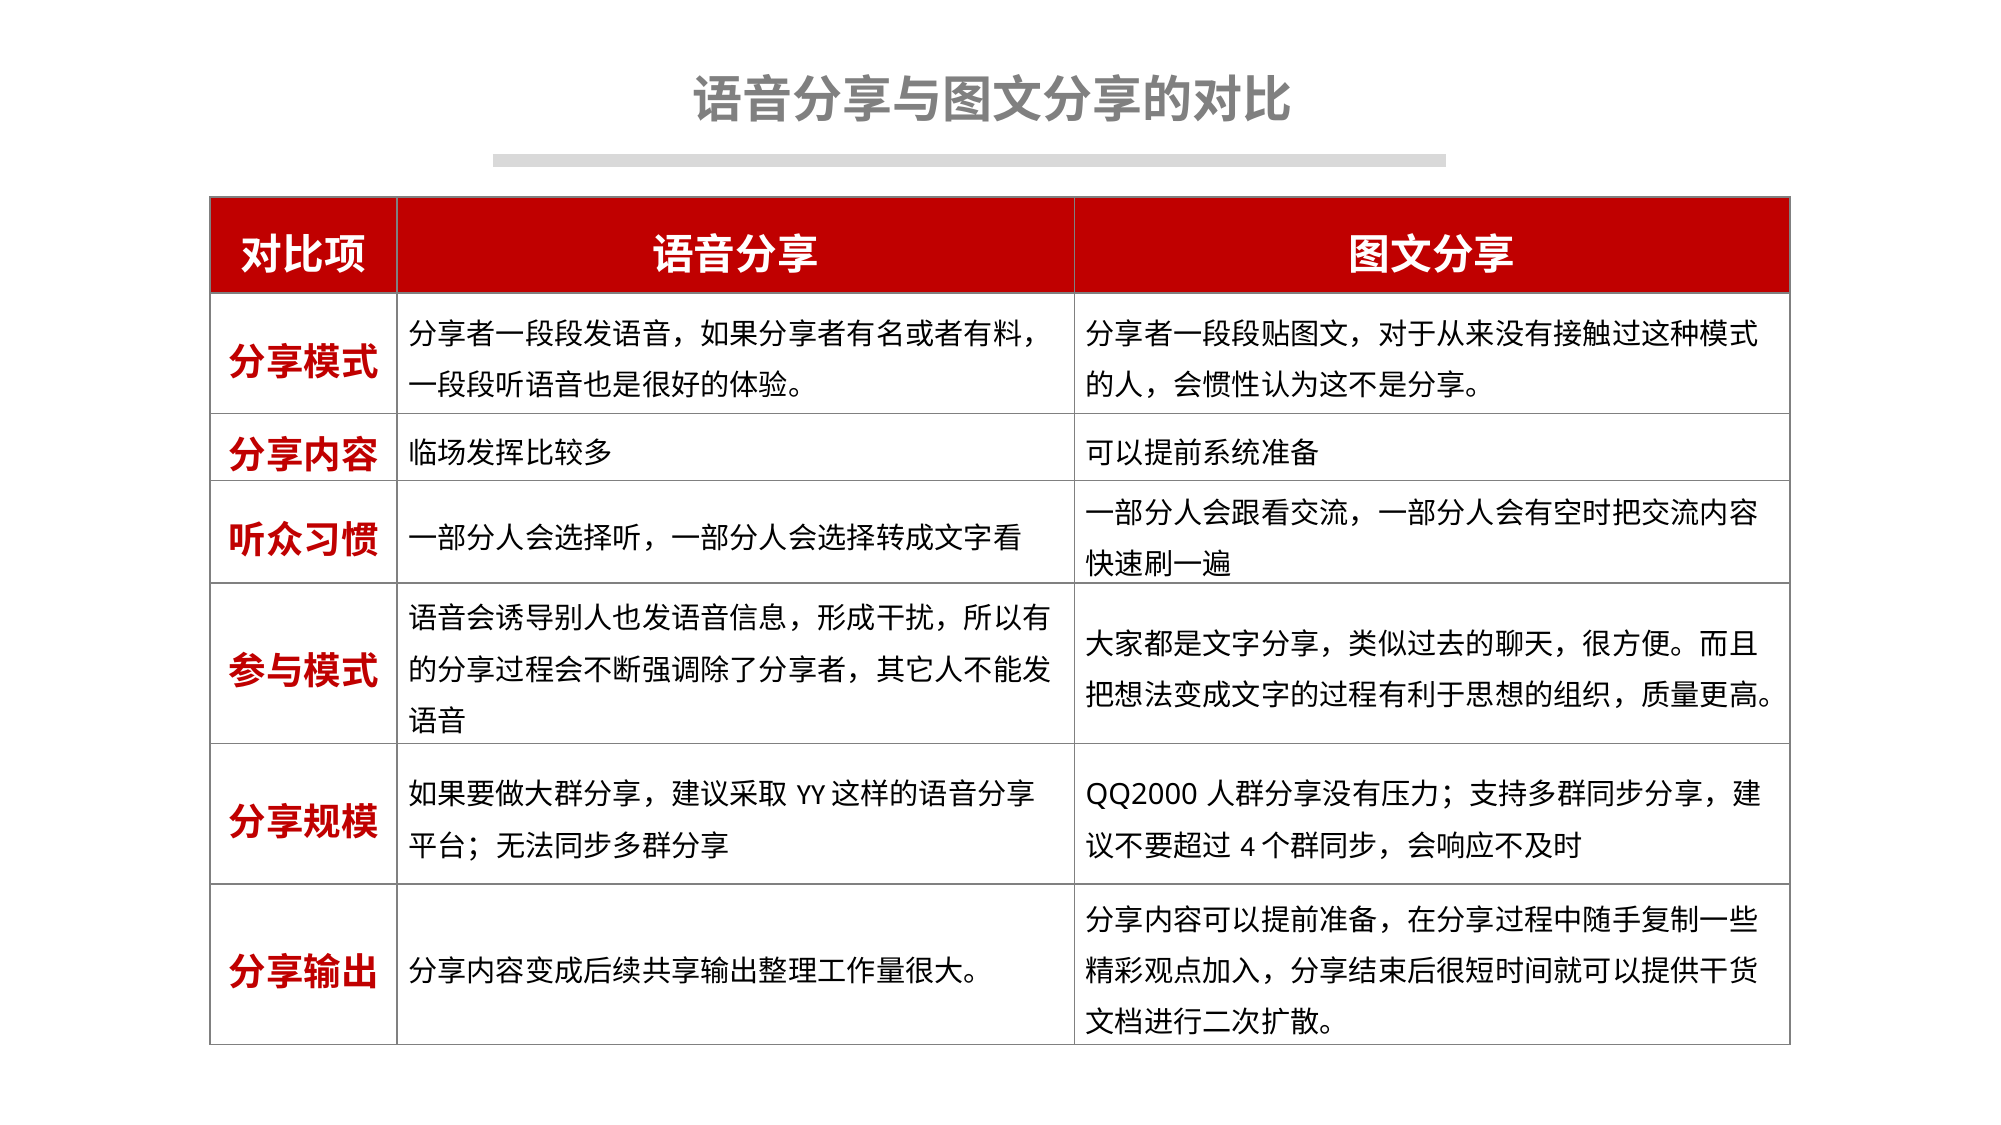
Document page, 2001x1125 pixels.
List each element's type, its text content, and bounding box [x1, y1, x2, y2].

table_header 语音分享 [398, 198, 1074, 292]
table_cell 可以提前系统准备 [1075, 414, 1789, 480]
table_cell 分享内容变成后续共享输出整理工作量很大。 [398, 885, 1074, 1044]
table_cell 一部分人会选择听，一部分人会选择转成文字看 [398, 481, 1074, 582]
table_cell 分享者一段段发语音，如果分享者有名或者有料，一段段听语音也是很好的体验。 [398, 294, 1074, 413]
table_header 图文分享 [1075, 198, 1789, 292]
text_box 语音分享与图文分享的对比 [213, 60, 1773, 135]
table_cell 分享规模 [211, 744, 396, 883]
table_cell 参与模式 [211, 584, 396, 743]
table_header 对比项 [211, 198, 396, 292]
table_cell 临场发挥比较多 [398, 414, 1074, 480]
table_cell 分享内容 [211, 414, 396, 480]
table_cell 分享输出 [211, 885, 396, 1044]
table_cell 分享模式 [211, 294, 396, 413]
table_cell 大家都是文字分享，类似过去的聊天，很方便。而且把想法变成文字的过程有利于思想的组织，质量更高。 [1075, 584, 1789, 743]
table_cell 一部分人会跟看交流，一部分人会有空时把交流内容快速刷一遍 [1075, 481, 1789, 582]
table_cell QQ2000人群分享没有压力；支持多群同步分享，建议不要超过4个群同步，会响应不及时 [1075, 744, 1789, 883]
table_cell 语音会诱导别人也发语音信息，形成干扰，所以有的分享过程会不断强调除了分享者，其它人不能发语音 [398, 584, 1074, 743]
table_cell 如果要做大群分享，建议采取YY这样的语音分享平台；无法同步多群分享 [398, 744, 1074, 883]
table_cell 听众习惯 [211, 481, 396, 582]
table_cell 分享内容可以提前准备，在分享过程中随手复制一些精彩观点加入，分享结束后很短时间就可以提供干货文档进行二次扩散。 [1075, 885, 1789, 1044]
table_cell 分享者一段段贴图文，对于从来没有接触过这种模式的人，会惯性认为这不是分享。 [1075, 294, 1789, 413]
